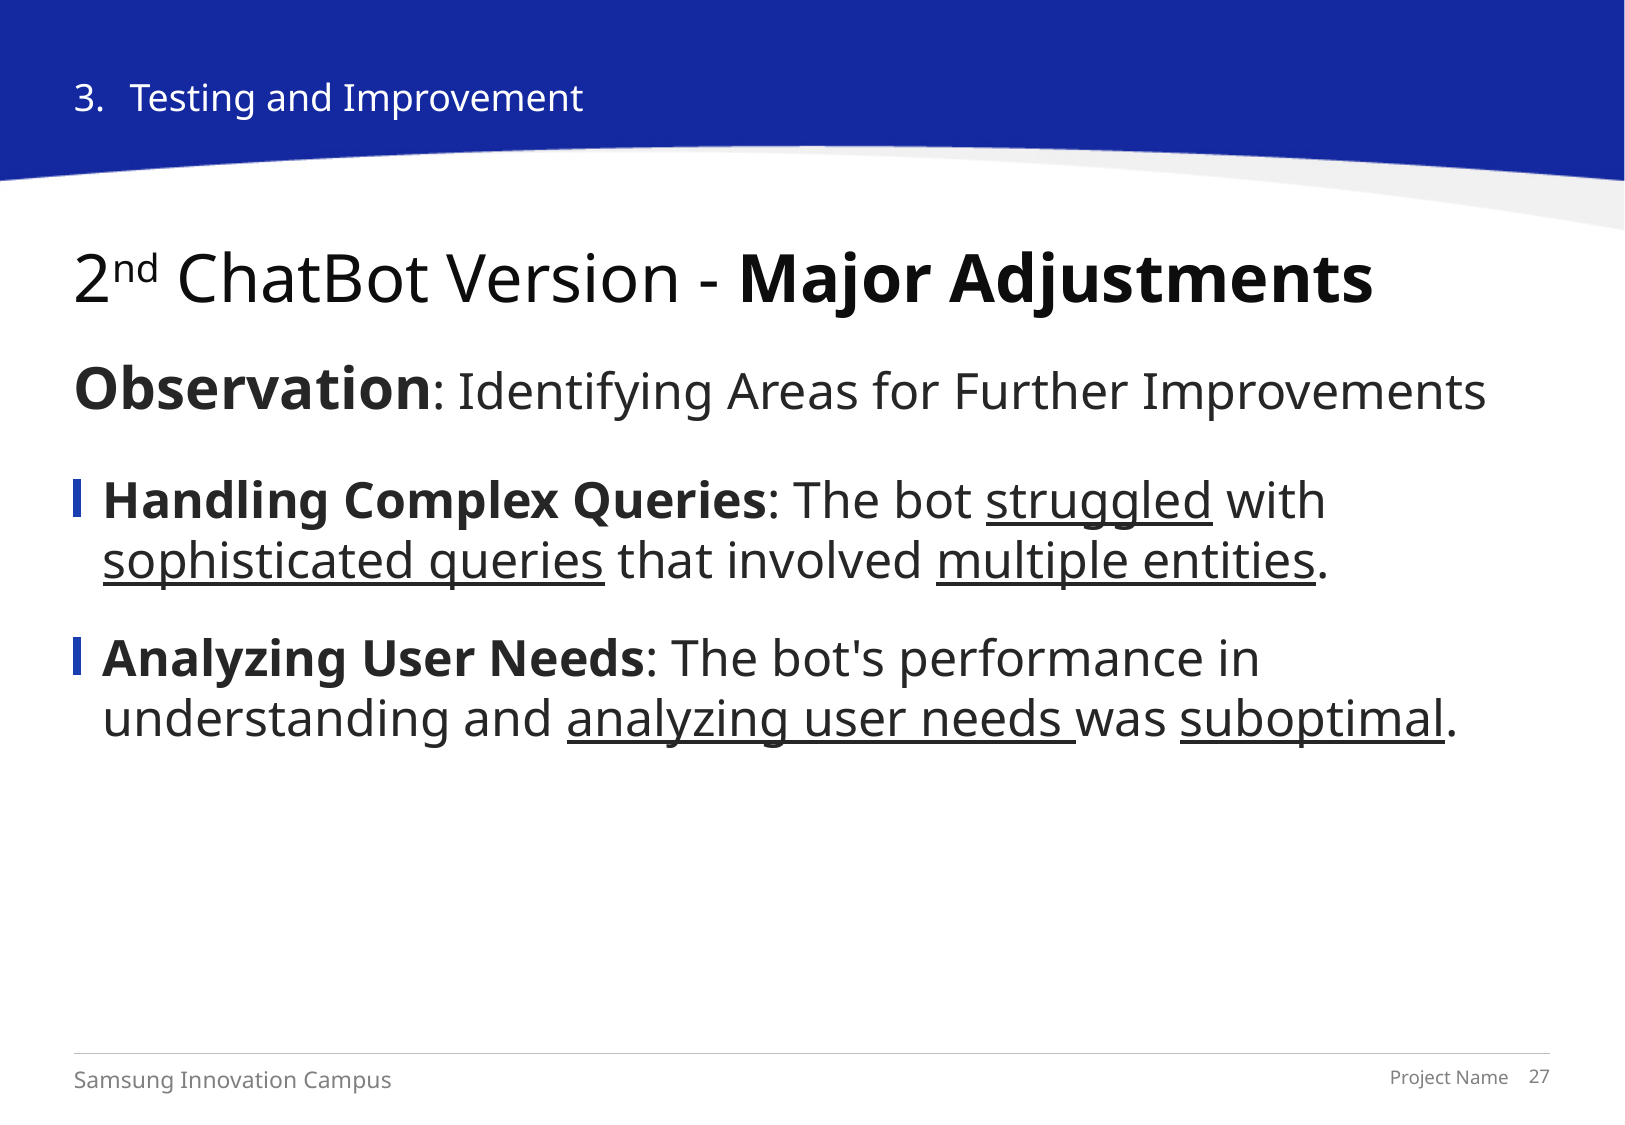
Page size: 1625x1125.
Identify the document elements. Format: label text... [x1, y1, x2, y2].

list 3. [73, 73, 127, 120]
list Testing and Improvement [129, 73, 1252, 165]
text_box Observation: Identifying Areas for Further Improvements [73, 351, 1568, 434]
text_box Handling Complex Queries: The bot struggled with sophisticated queries that involved multiple entities. [73, 468, 1568, 592]
picture [0, 0, 1625, 1125]
title 2nd ChatBot Version - Major Adjustments [73, 236, 1475, 317]
text_box Analyzing User Needs: The bot's performance in understanding and analyzing user needs was suboptimal. [73, 626, 1568, 757]
